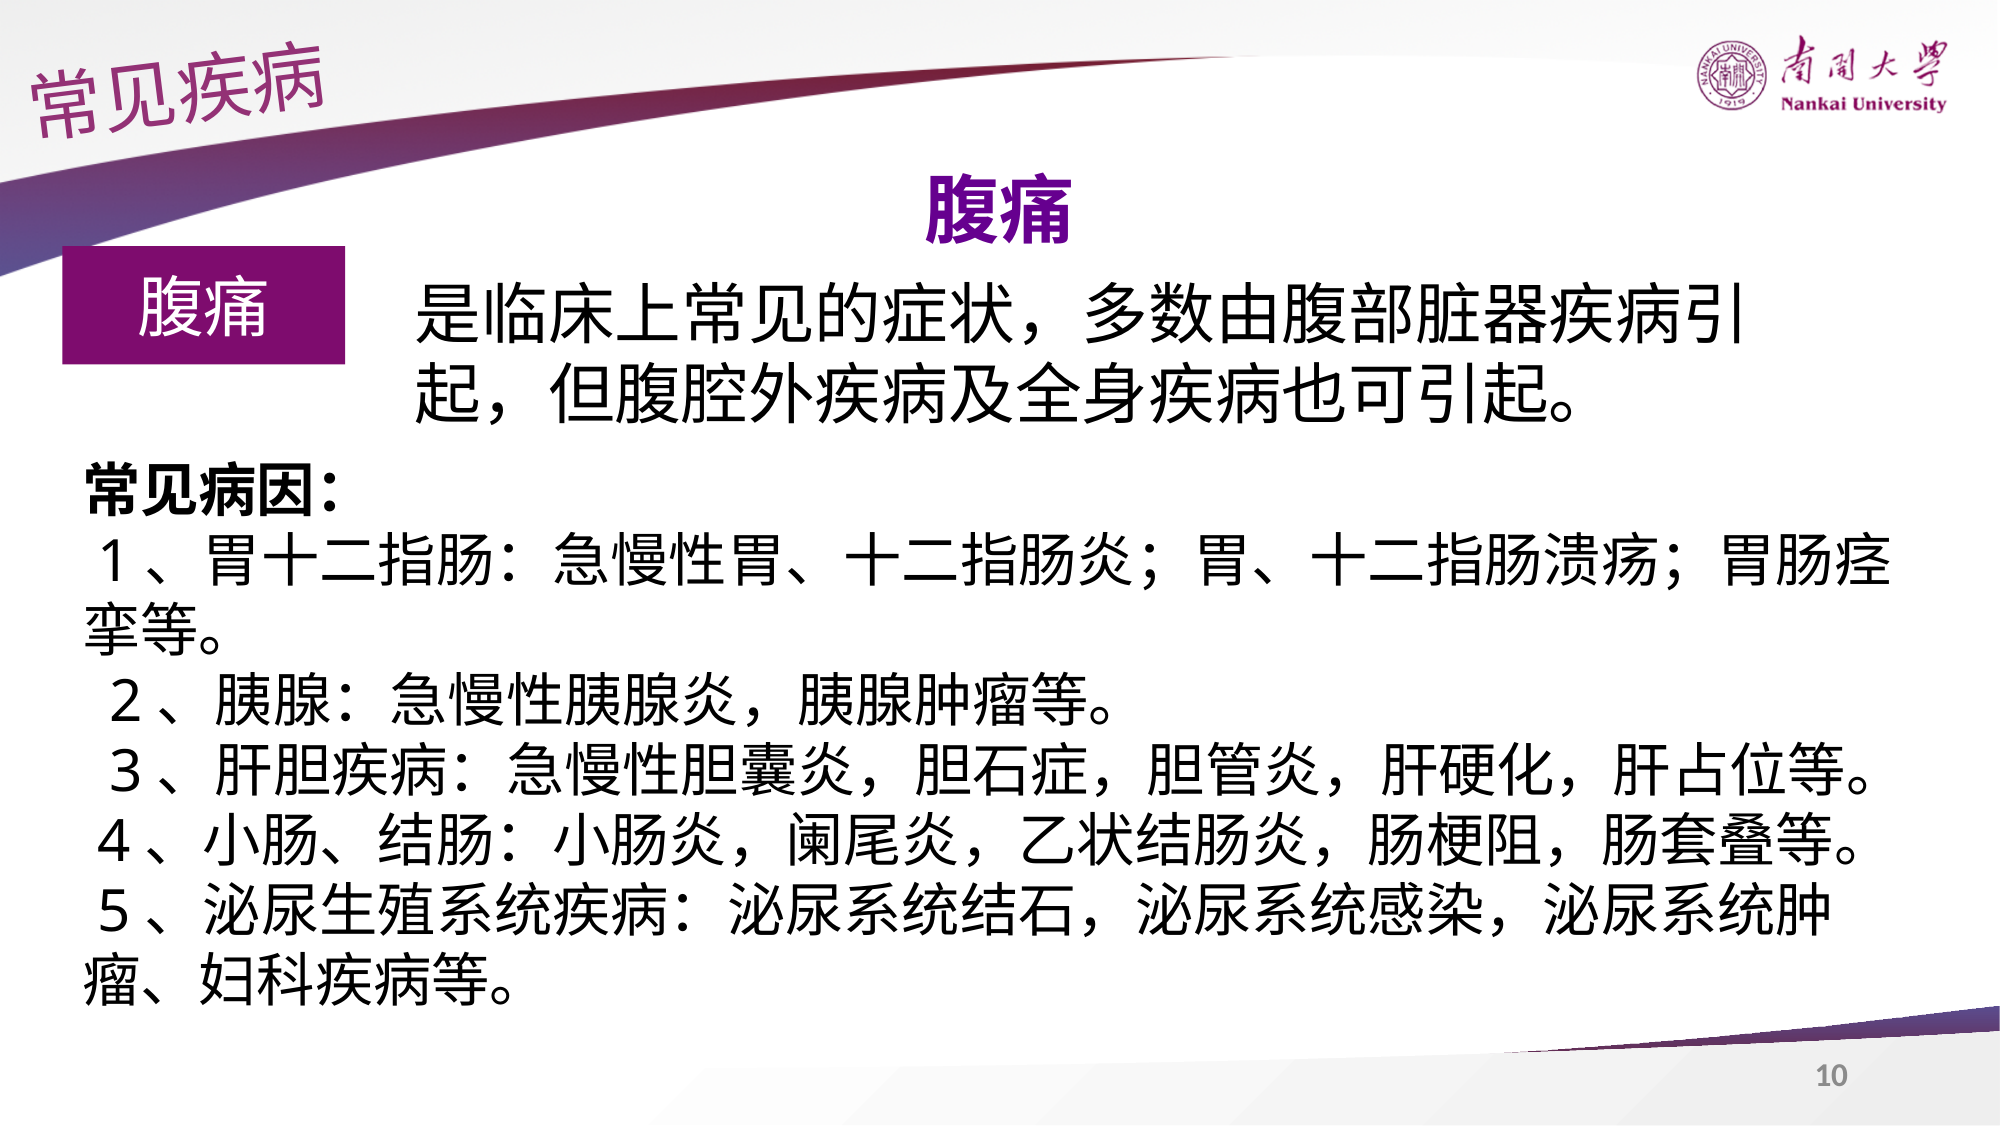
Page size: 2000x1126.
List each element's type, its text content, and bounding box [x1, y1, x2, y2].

picture [0, 0, 2000, 280]
text_box 腹痛 [61, 245, 346, 365]
text_box 常见疾病 [6, 10, 399, 162]
text_box 腹痛 [658, 137, 1342, 261]
text_box 是临床上常见的症状，多数由腹部脏器疾病引起，但腹腔外疾病及全身疾病也可引起。 [394, 261, 1832, 442]
slide_number 10 [1412, 1094, 1863, 1103]
text_box 常见病因： 1、胃十二指肠：急慢性胃、十二指肠炎；胃、十二指肠溃疡；胃肠痉挛等。 2、胰腺：急慢性胰腺炎，胰腺肿瘤等。 3、肝胆疾病：急慢性胆囊炎，胆石症，胆管炎，肝硬化，肝占位等。 4、小肠、结肠：小肠炎，阑尾炎，乙状结肠炎，肠梗阻，肠套叠等。 5、泌尿生殖系统疾病：泌尿系统结石，泌尿系统感染，泌尿系统肿瘤、妇科疾病等。 [62, 443, 1945, 1094]
